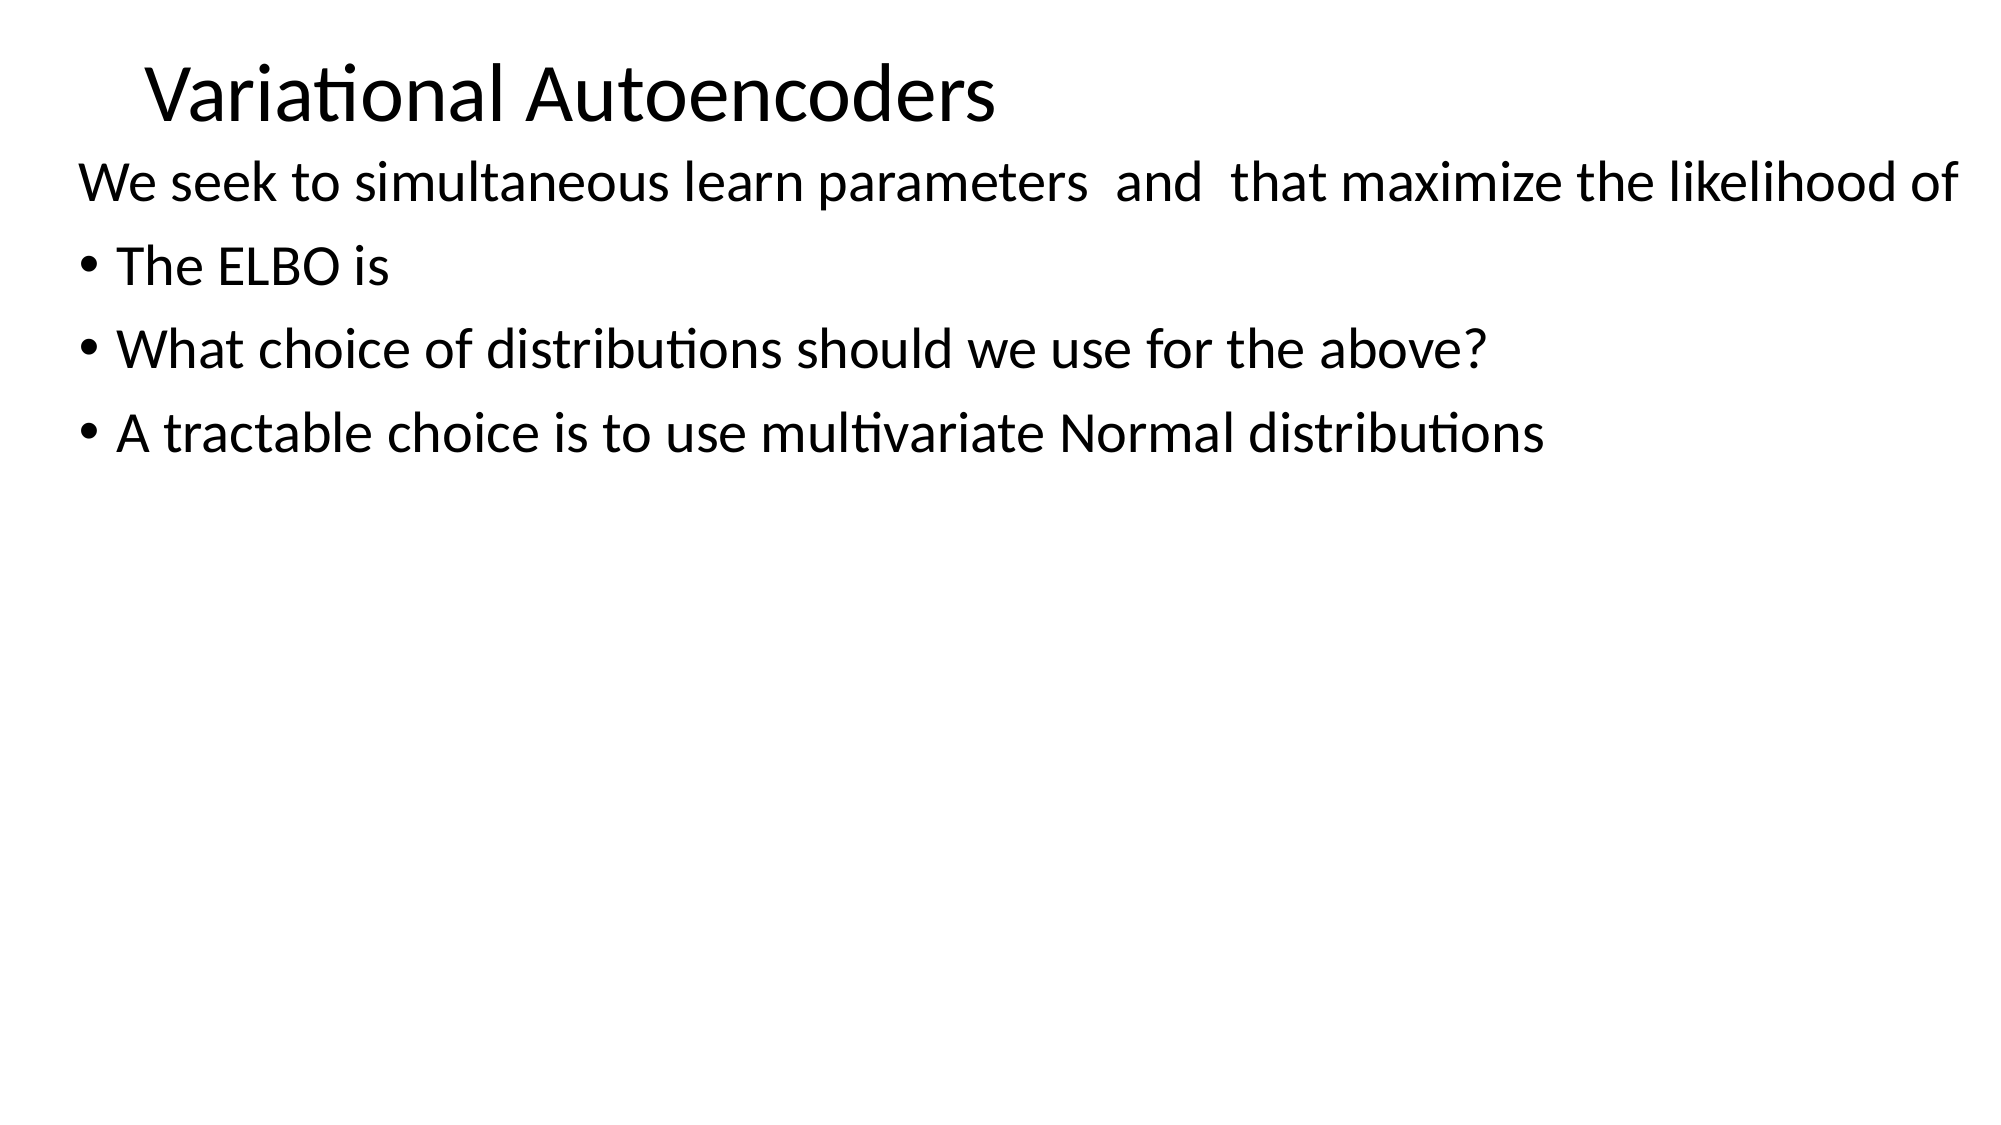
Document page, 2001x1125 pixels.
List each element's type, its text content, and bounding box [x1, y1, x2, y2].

title Variational Autoencoders [129, 22, 1855, 166]
